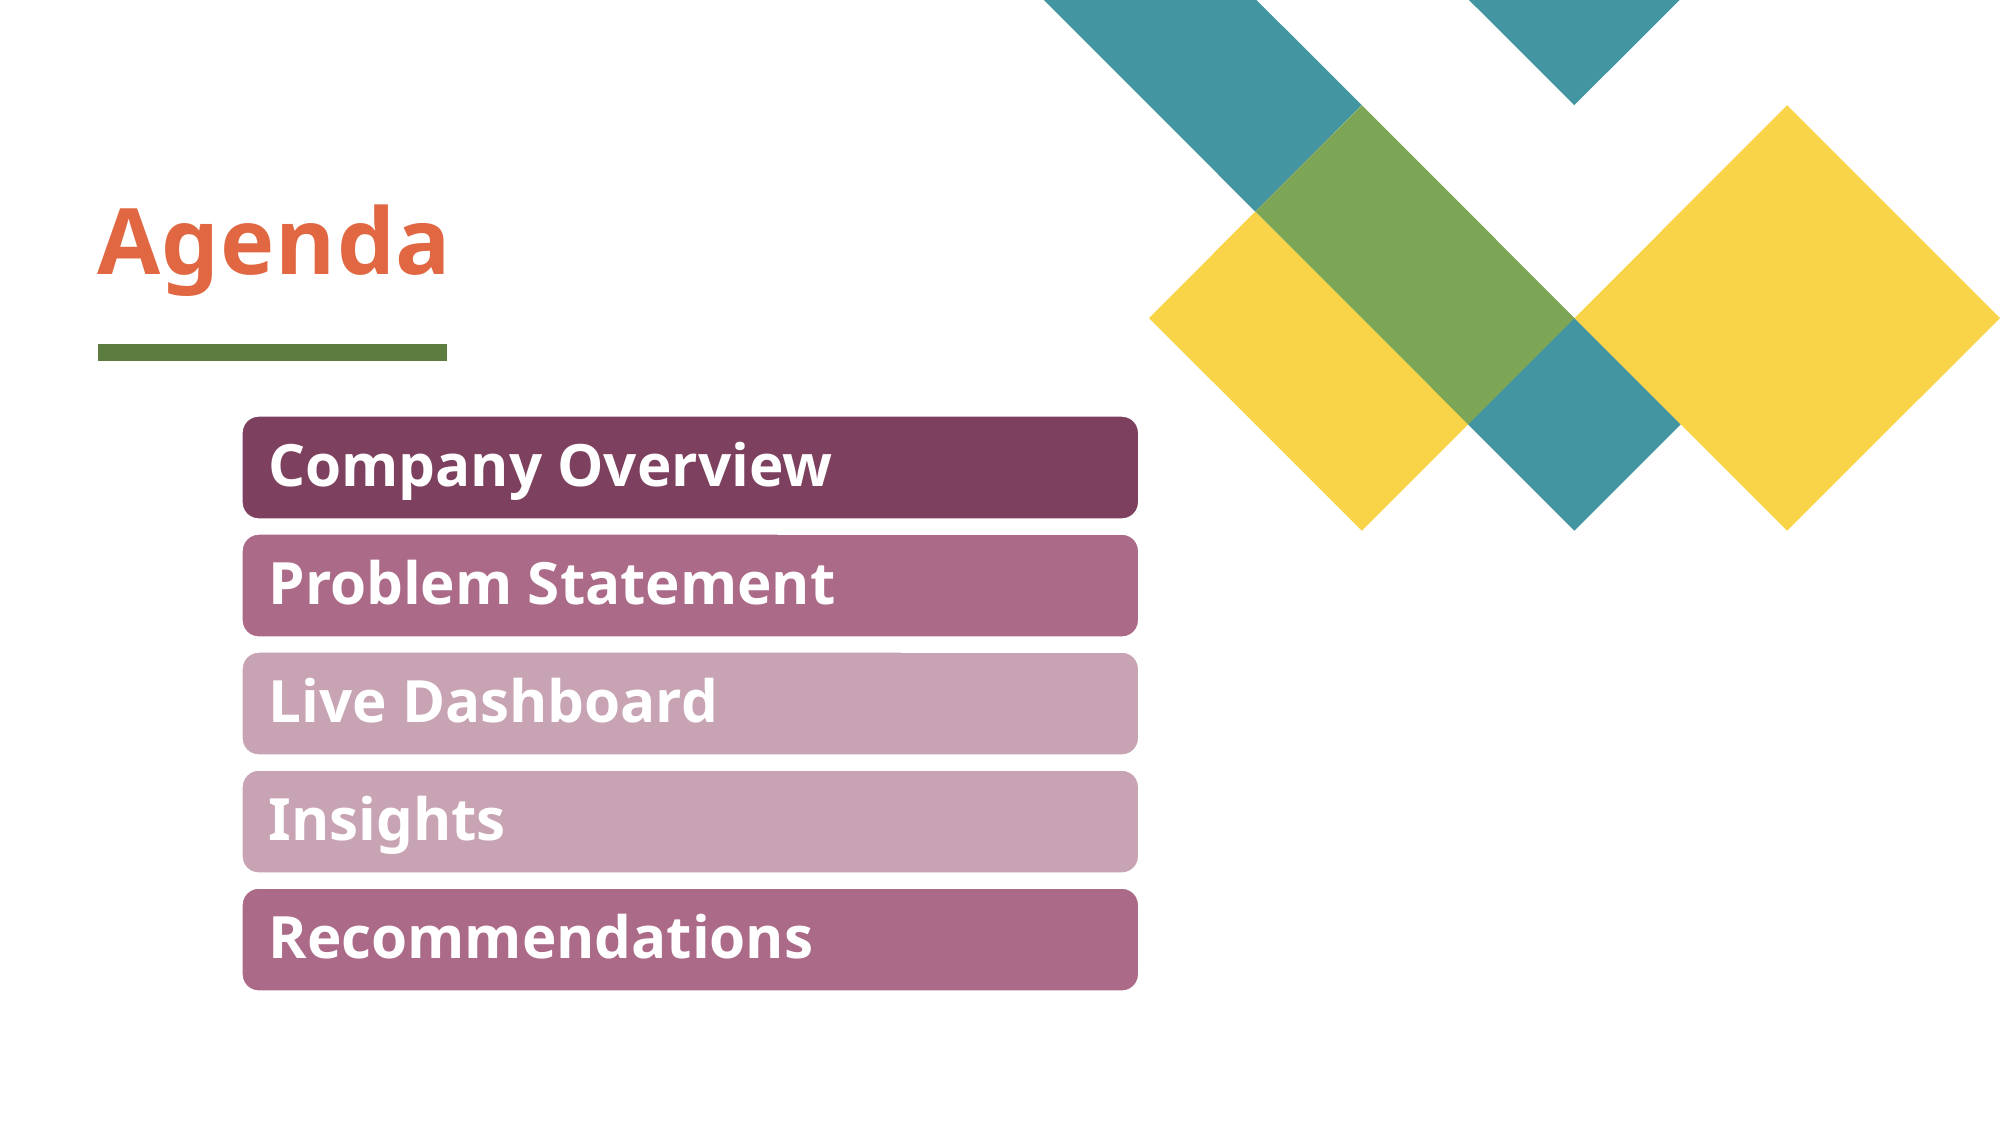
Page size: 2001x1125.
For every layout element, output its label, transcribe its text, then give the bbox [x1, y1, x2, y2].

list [241, 412, 1140, 995]
title Agenda [97, 31, 1211, 293]
